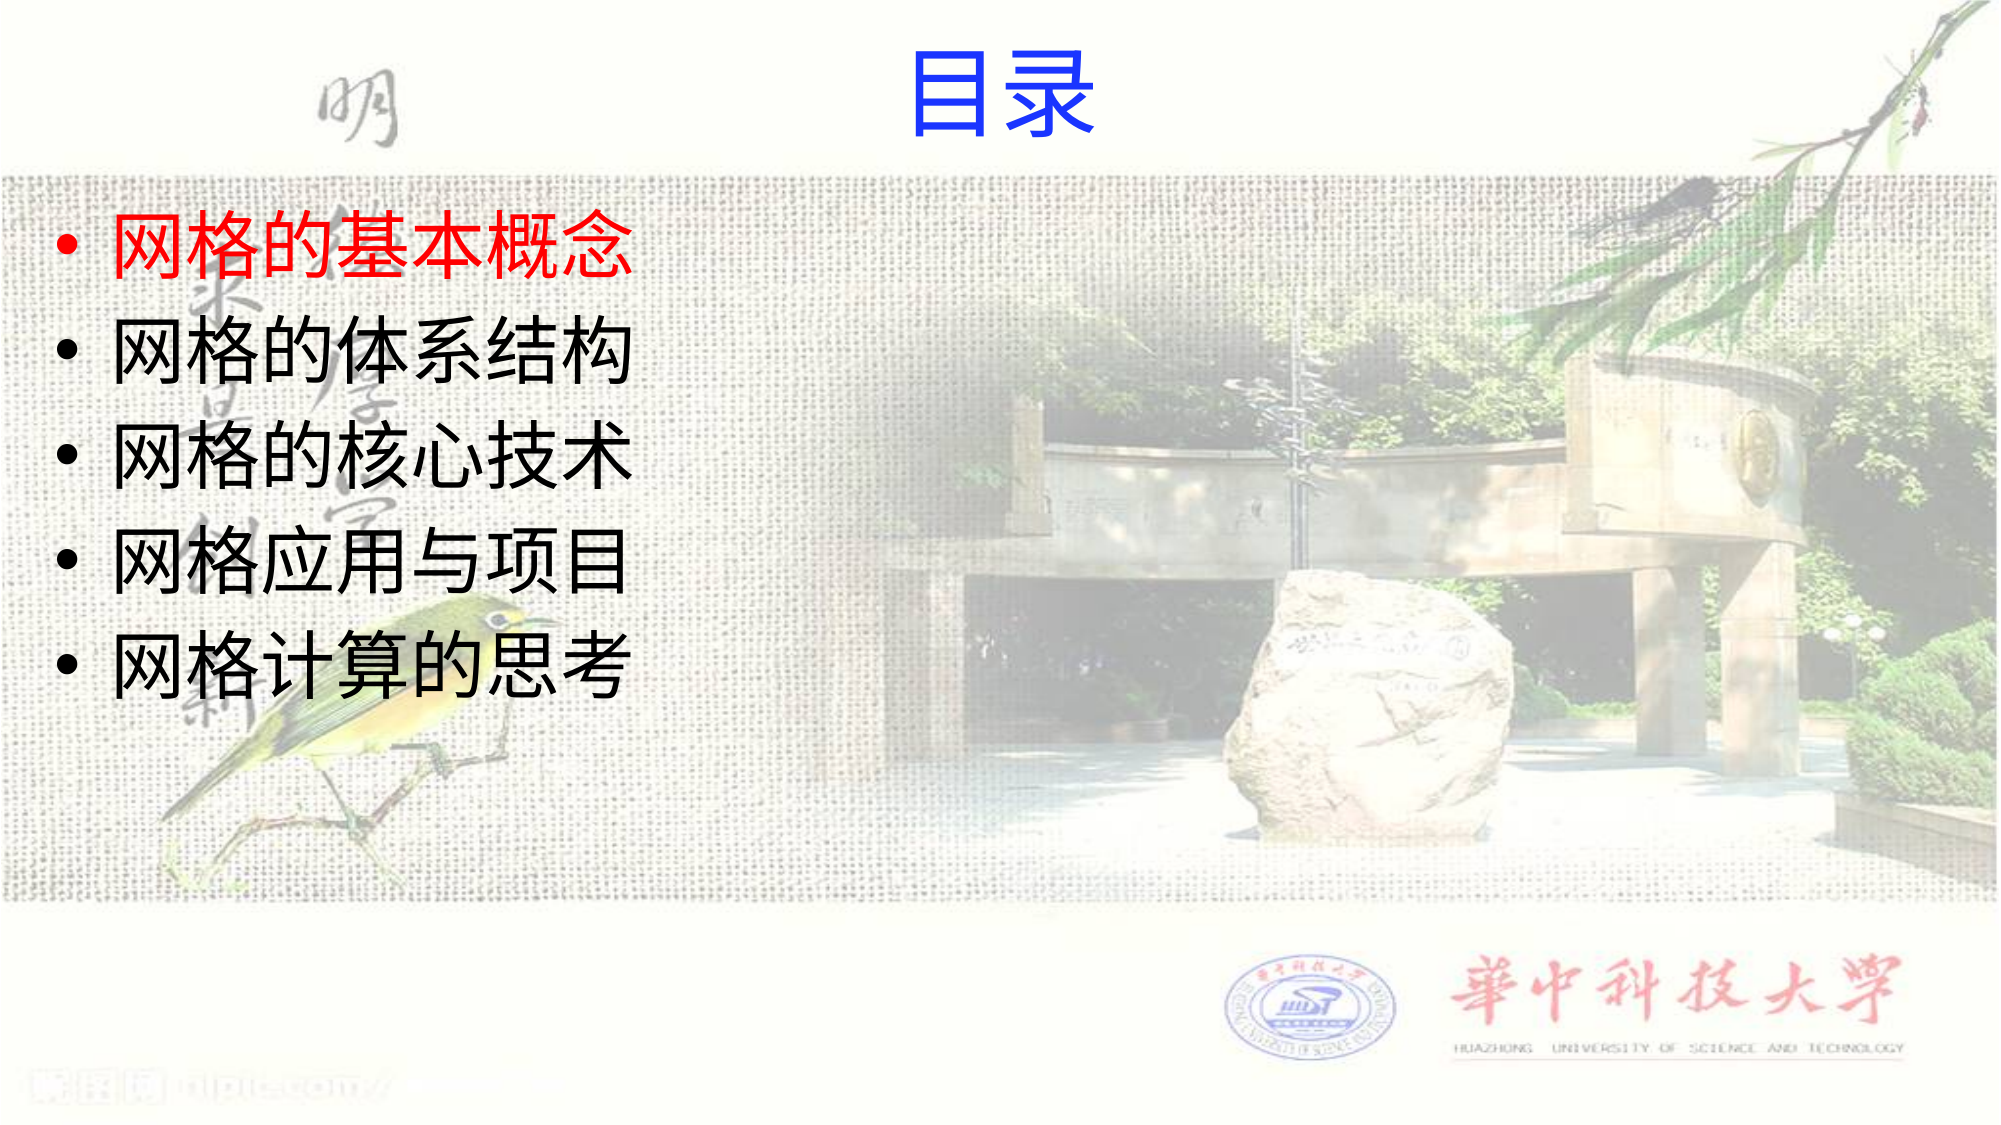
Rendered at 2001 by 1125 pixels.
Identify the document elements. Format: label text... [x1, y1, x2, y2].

list 网格的基本概念 网格的体系结构 网格的核心技术 网格应用与项目 网格计算的思考 [39, 191, 1952, 776]
picture [1, 183, 1999, 1125]
title 目录 [0, 0, 2000, 183]
